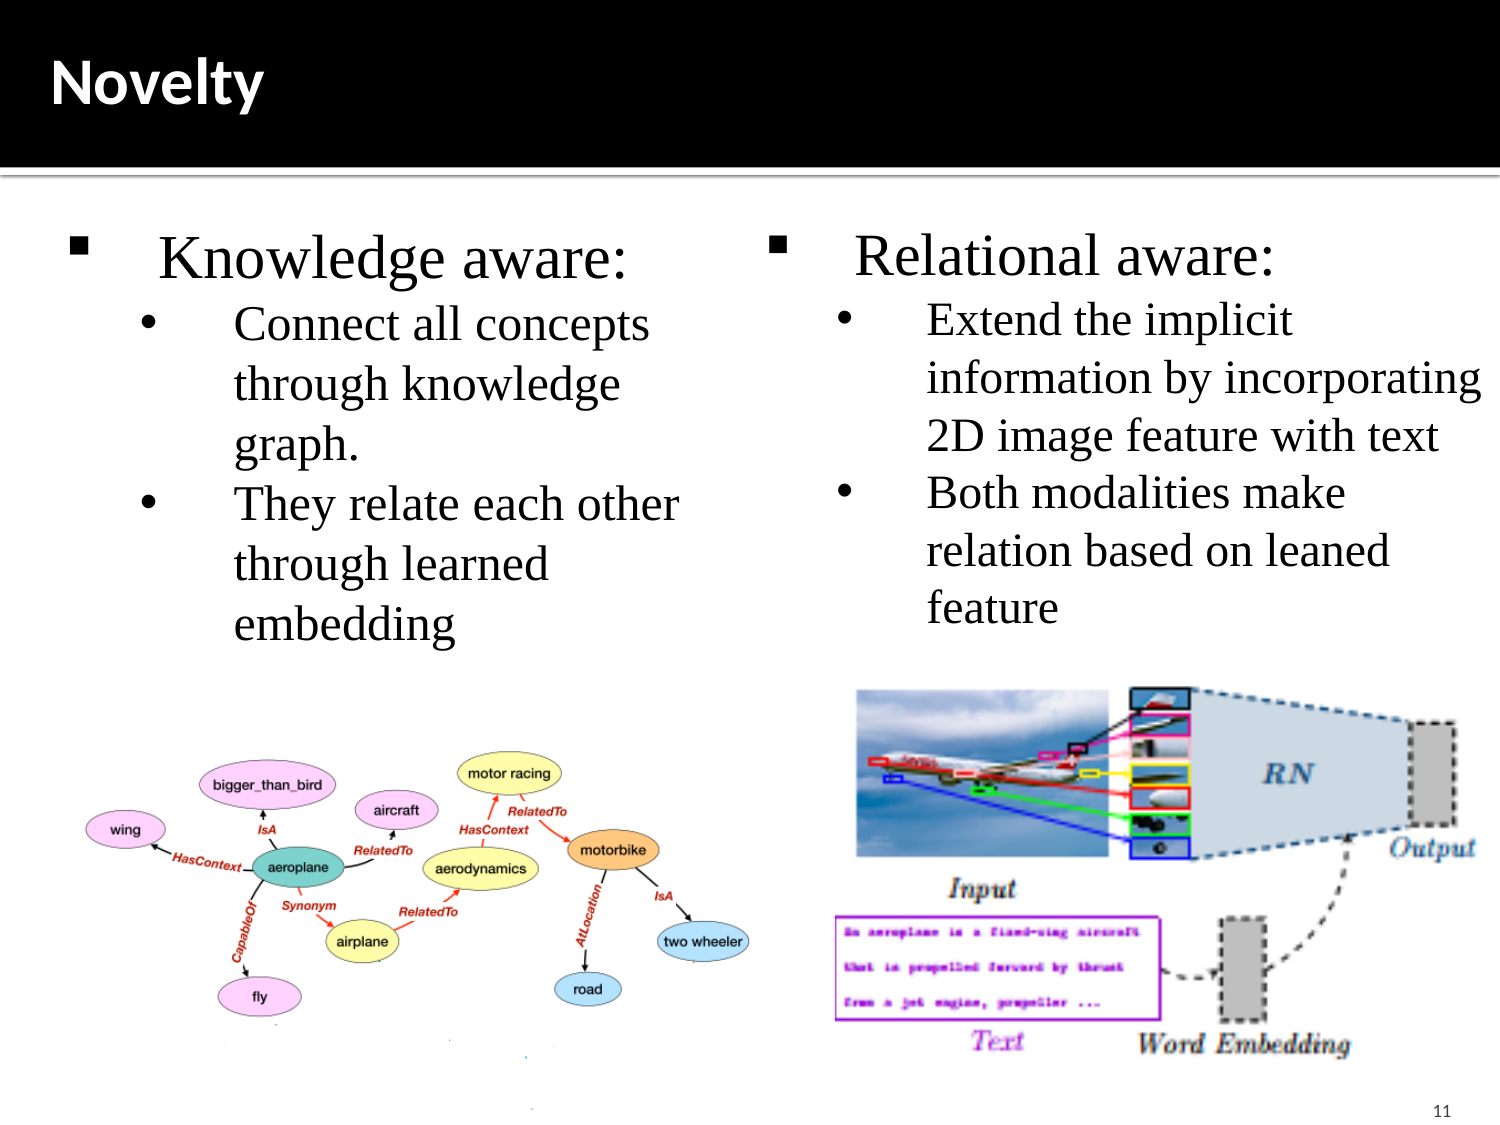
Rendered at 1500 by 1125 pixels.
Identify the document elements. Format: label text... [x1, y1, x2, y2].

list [76, 739, 769, 1125]
text_box Relational aware: Extend the implicit information by incorporating 2D image feature with text Both modalities make relation based on leaned feature [768, 208, 1500, 683]
slide_number 11 [1426, 1099, 1458, 1125]
title Novelty [50, 37, 1292, 119]
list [834, 682, 1488, 1069]
picture [0, 175, 1500, 182]
text_box Knowledge aware: Connect all concepts through knowledge graph. They relate each other through learned embedding [50, 208, 768, 713]
